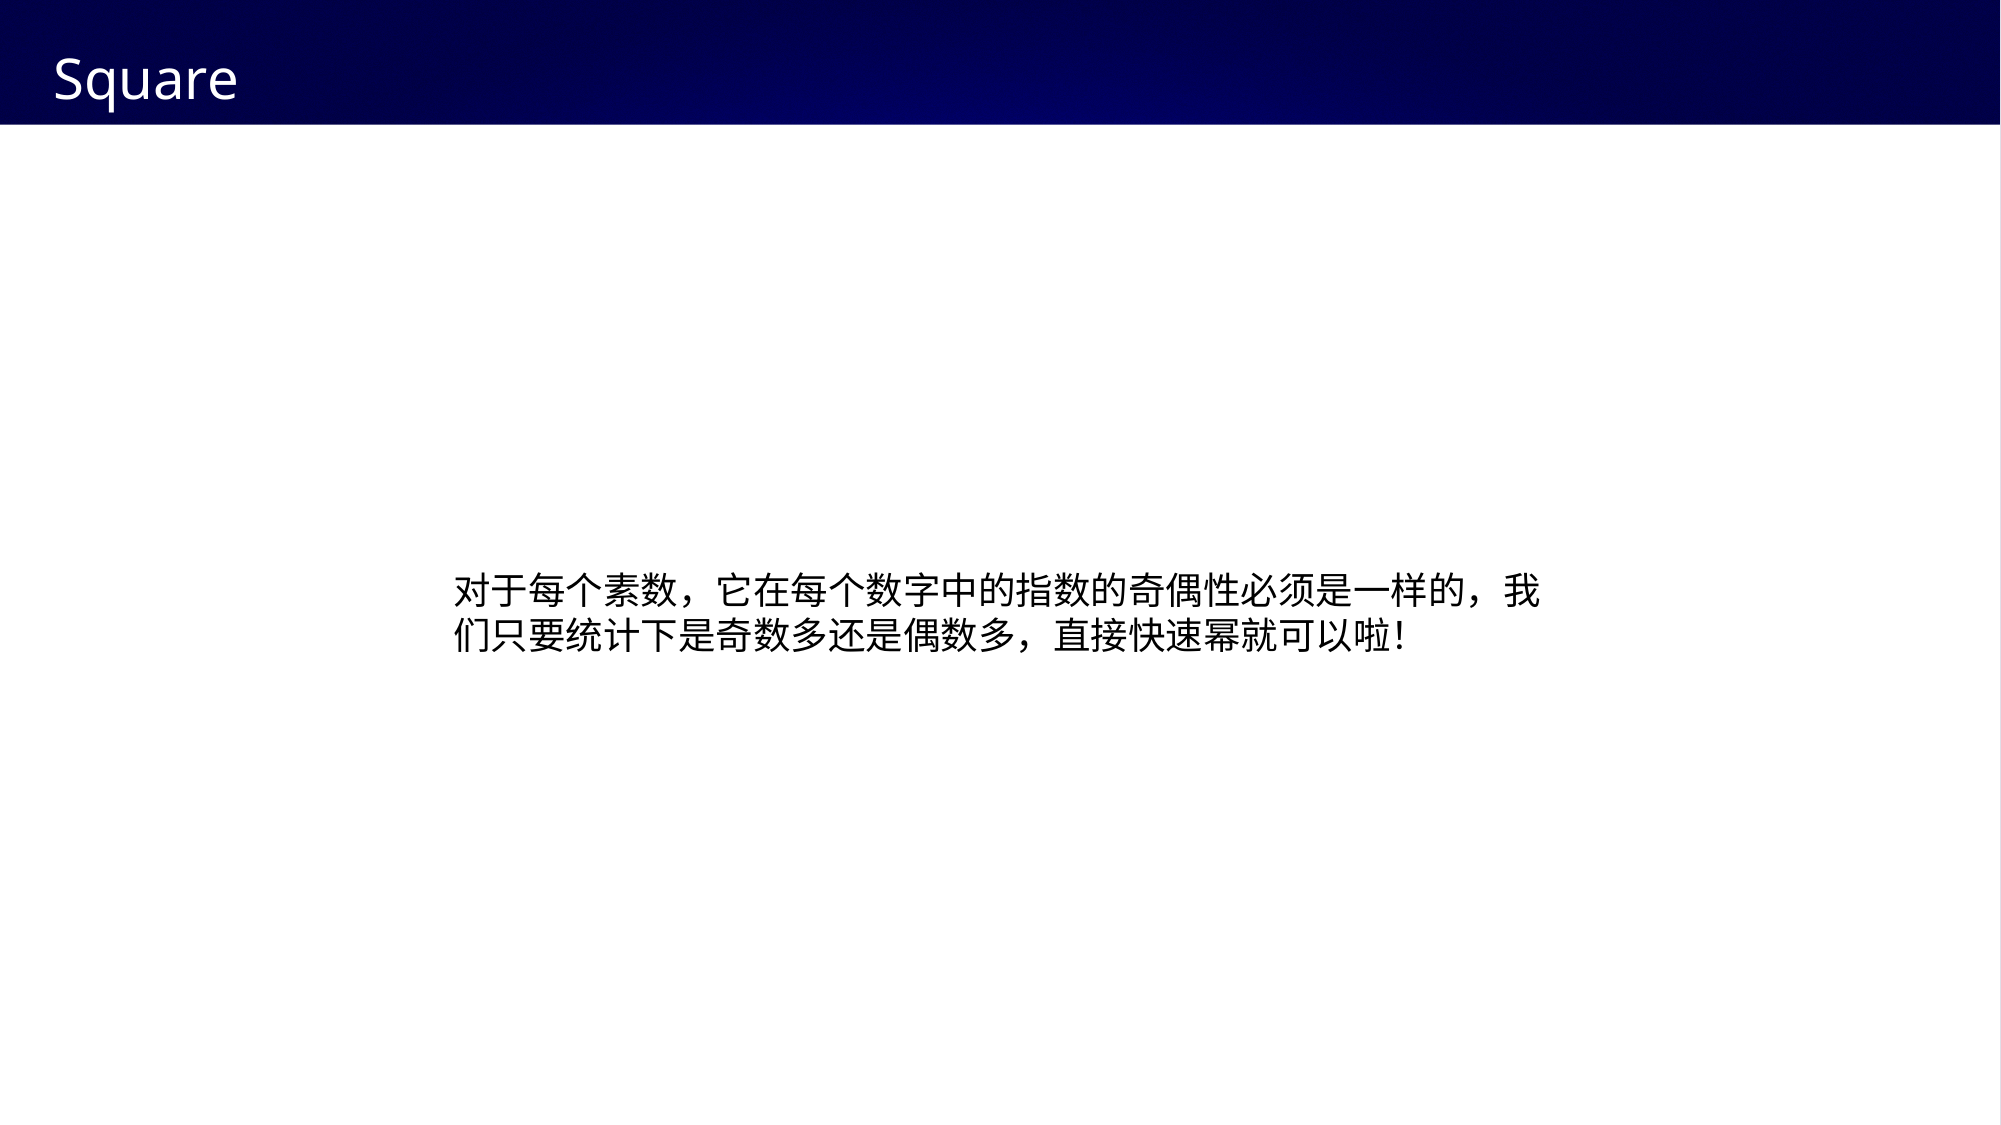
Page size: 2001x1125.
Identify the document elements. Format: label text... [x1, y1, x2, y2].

picture [0, 0, 2001, 1125]
text_box 对于每个素数，它在每个数字中的指数的奇偶性必须是一样的，我们只要统计下是奇数多还是偶数多，直接快速幂就可以啦！ [438, 559, 1562, 665]
title Square [38, 32, 1846, 125]
